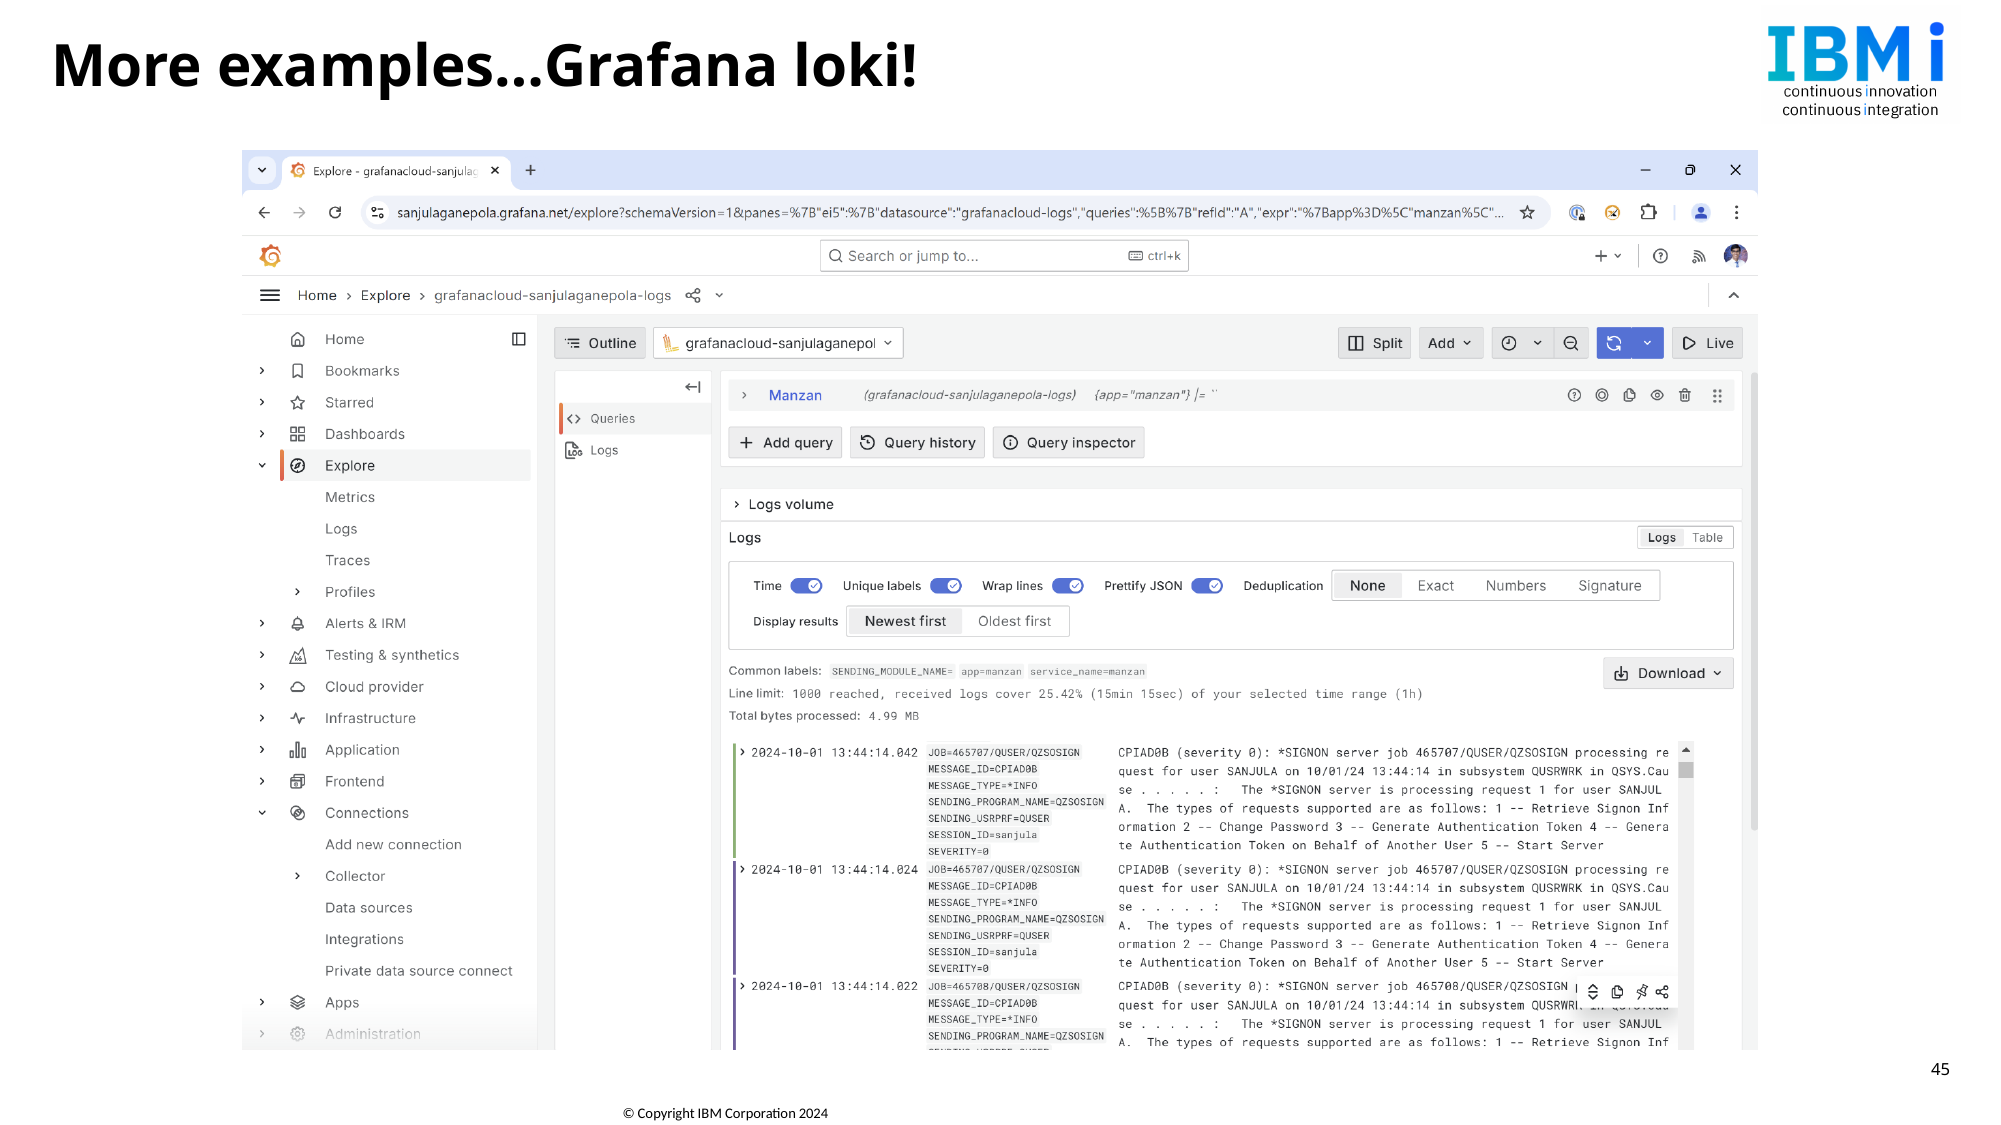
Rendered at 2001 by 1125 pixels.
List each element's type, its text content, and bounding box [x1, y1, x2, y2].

slide_number 45 [1500, 1055, 1950, 1086]
text_box More examples…Grafana loki! [50, 36, 1721, 101]
picture [242, 149, 1758, 1051]
picture [1761, 5, 1961, 124]
